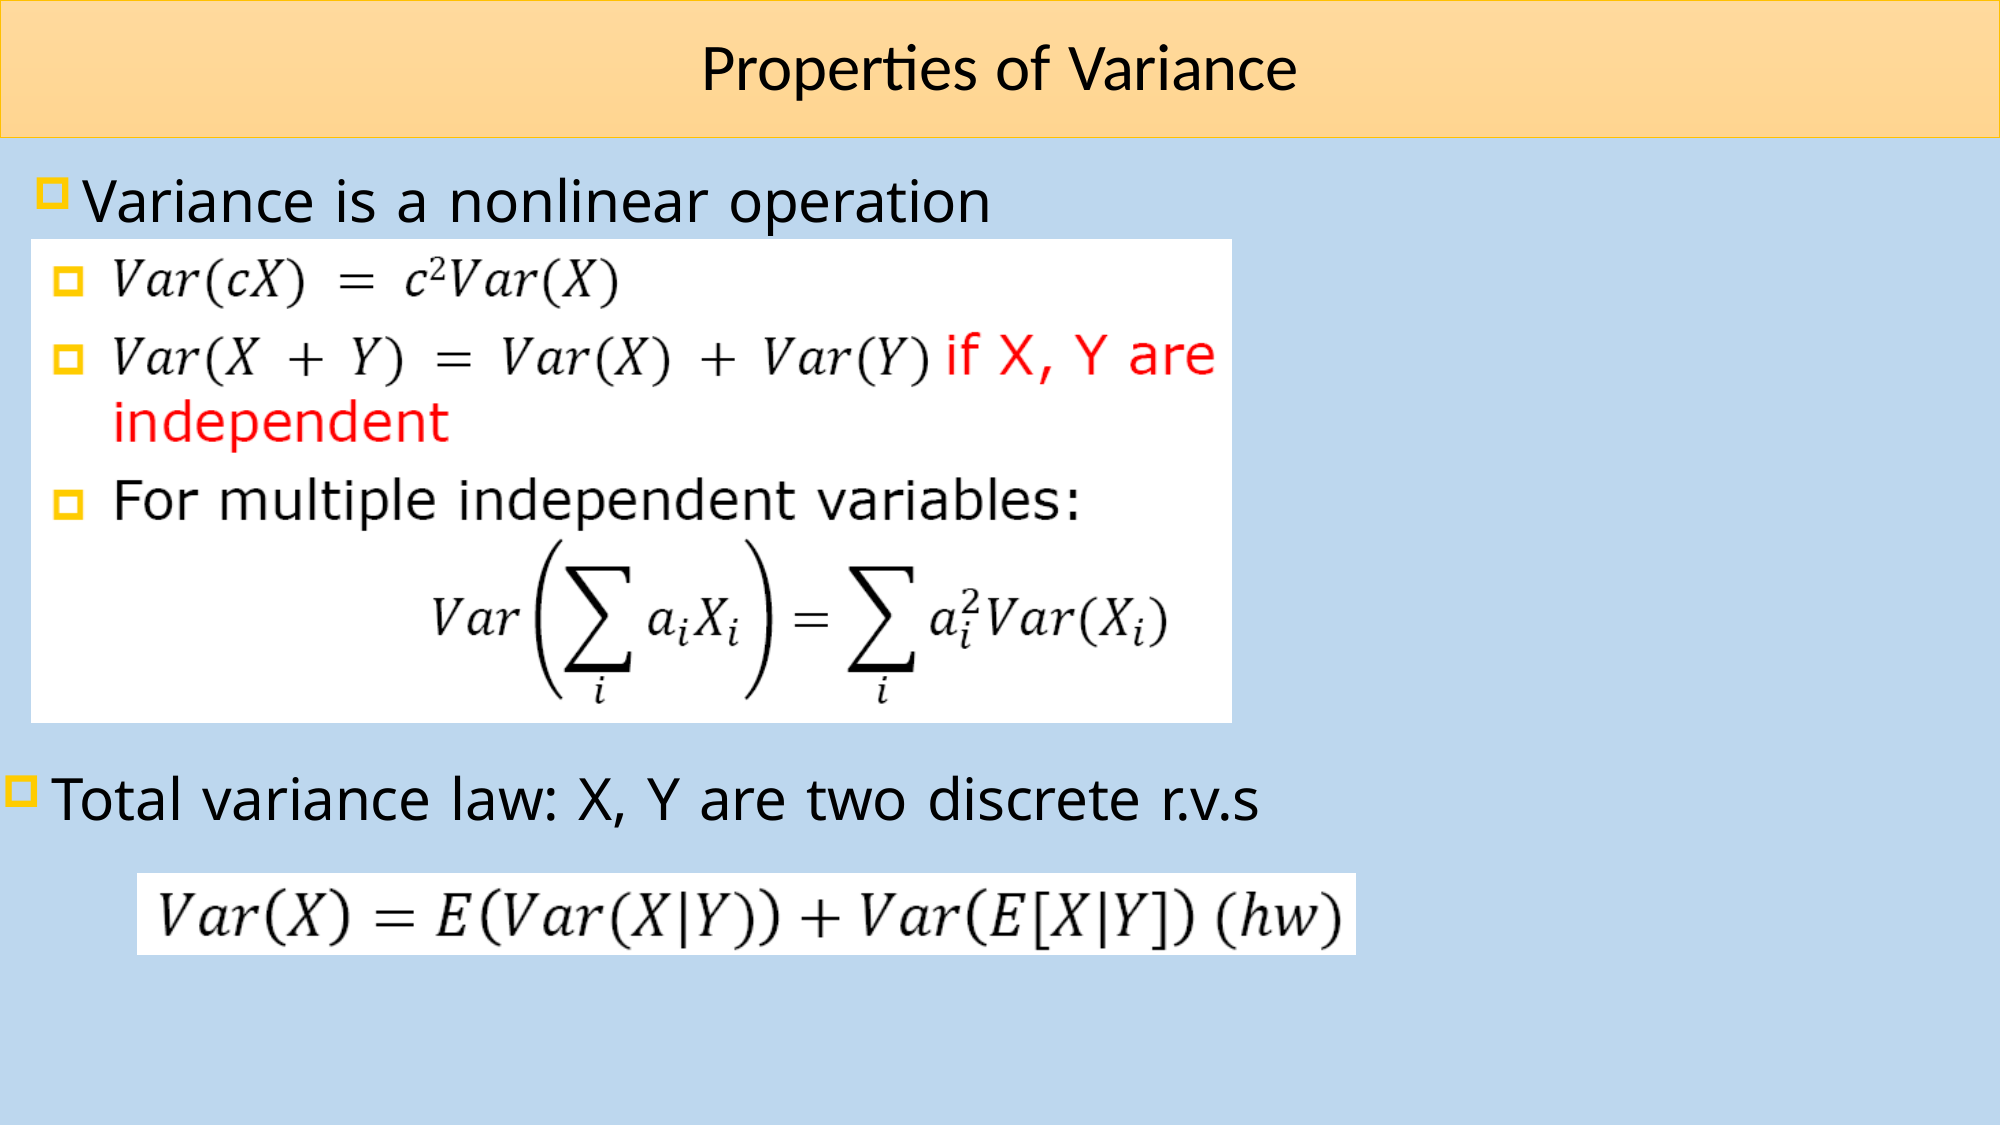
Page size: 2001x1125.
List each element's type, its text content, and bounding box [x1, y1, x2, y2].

text_box Variance is a nonlinear operation [31, 163, 1760, 718]
picture [31, 239, 1232, 723]
title Properties of Variance [0, 0, 2000, 138]
picture [137, 873, 1356, 955]
text_box Total variance law: X, Y are two discrete r.v.s [0, 762, 1948, 833]
